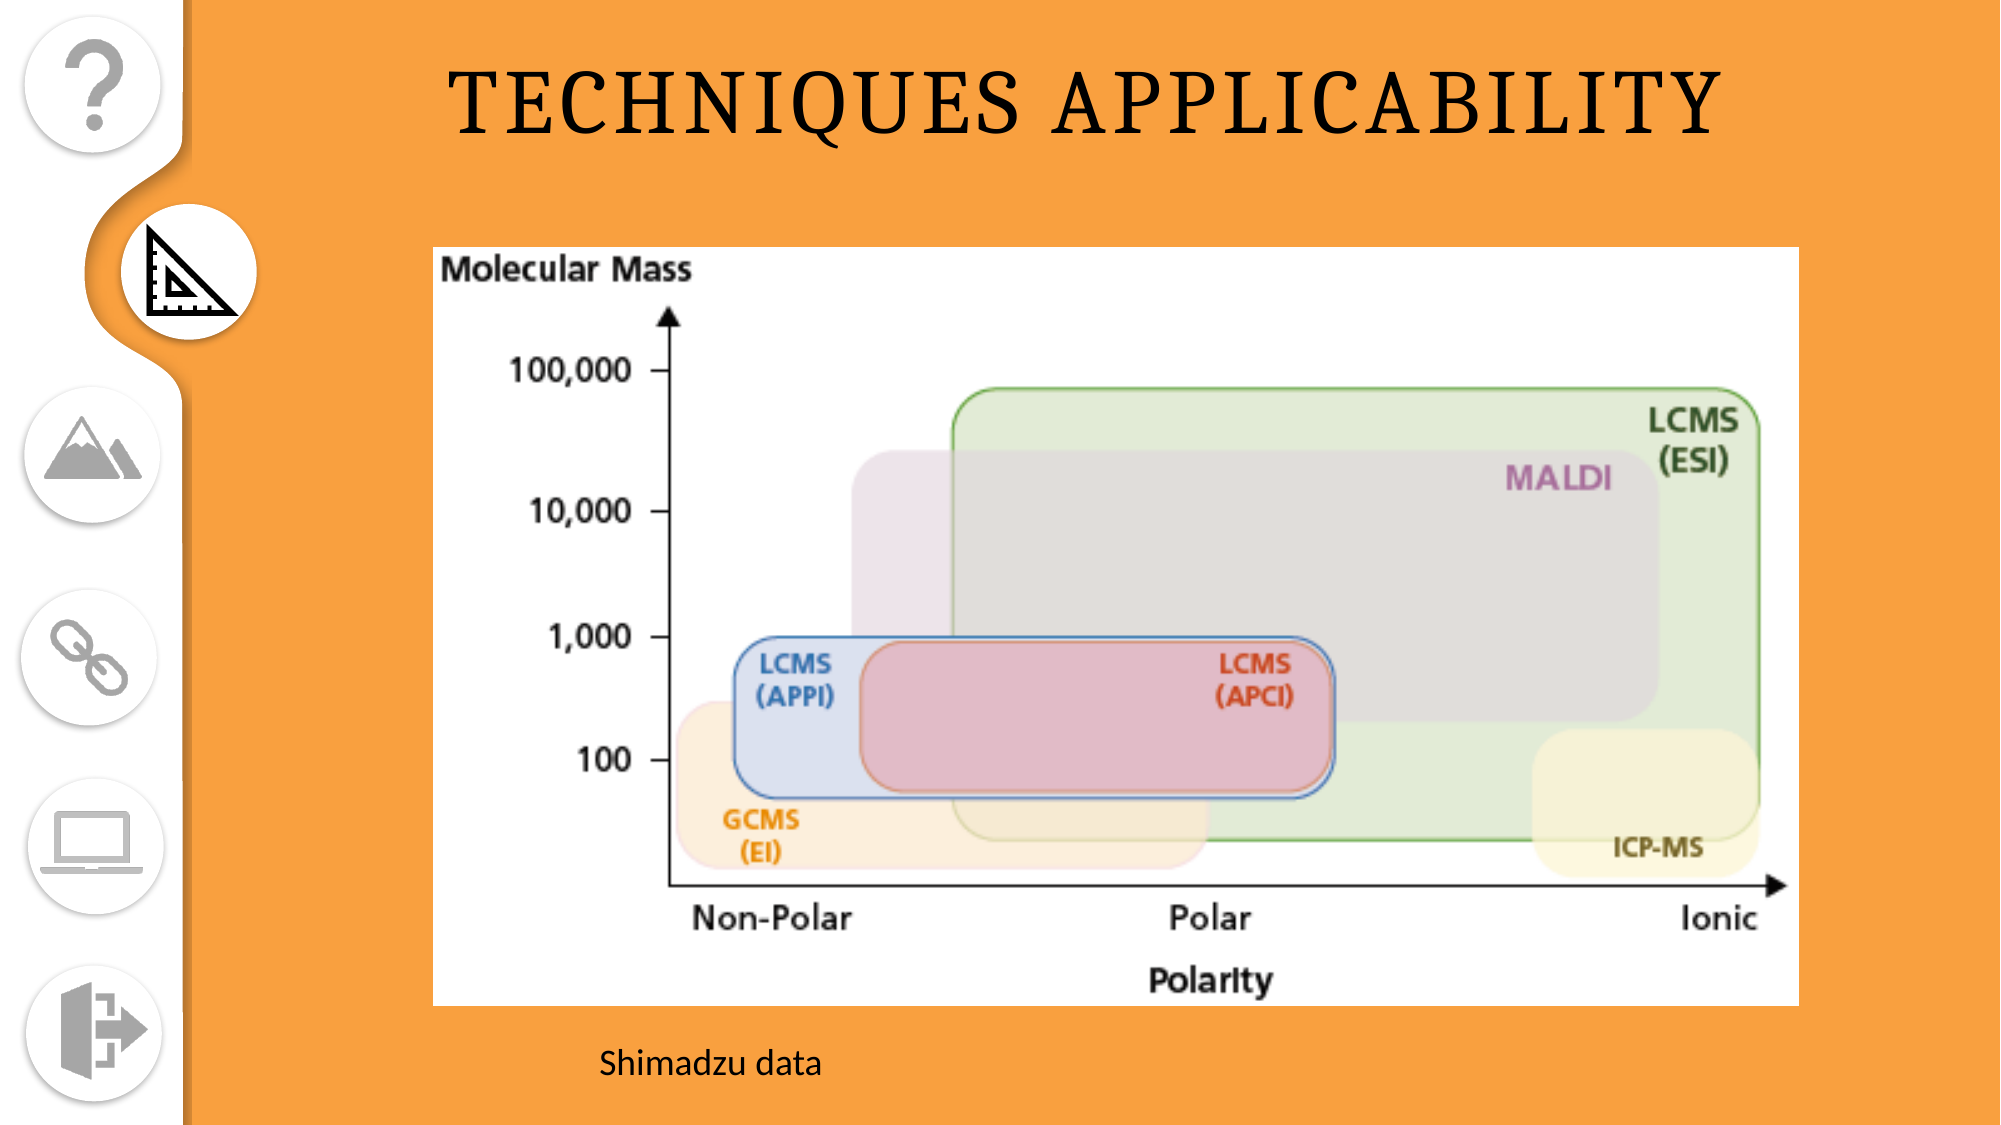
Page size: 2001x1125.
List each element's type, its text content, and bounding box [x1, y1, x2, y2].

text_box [113, 281, 118, 330]
text_box [0, 0, 184, 1125]
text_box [113, 226, 118, 269]
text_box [24, 16, 161, 153]
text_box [20, 589, 157, 726]
picture [433, 247, 1800, 1007]
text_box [24, 386, 161, 523]
text_box Techniques applicability [185, 3, 1986, 191]
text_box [25, 965, 163, 1102]
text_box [120, 203, 257, 340]
text_box Shimadzu data [584, 1030, 1587, 1091]
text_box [27, 778, 164, 915]
